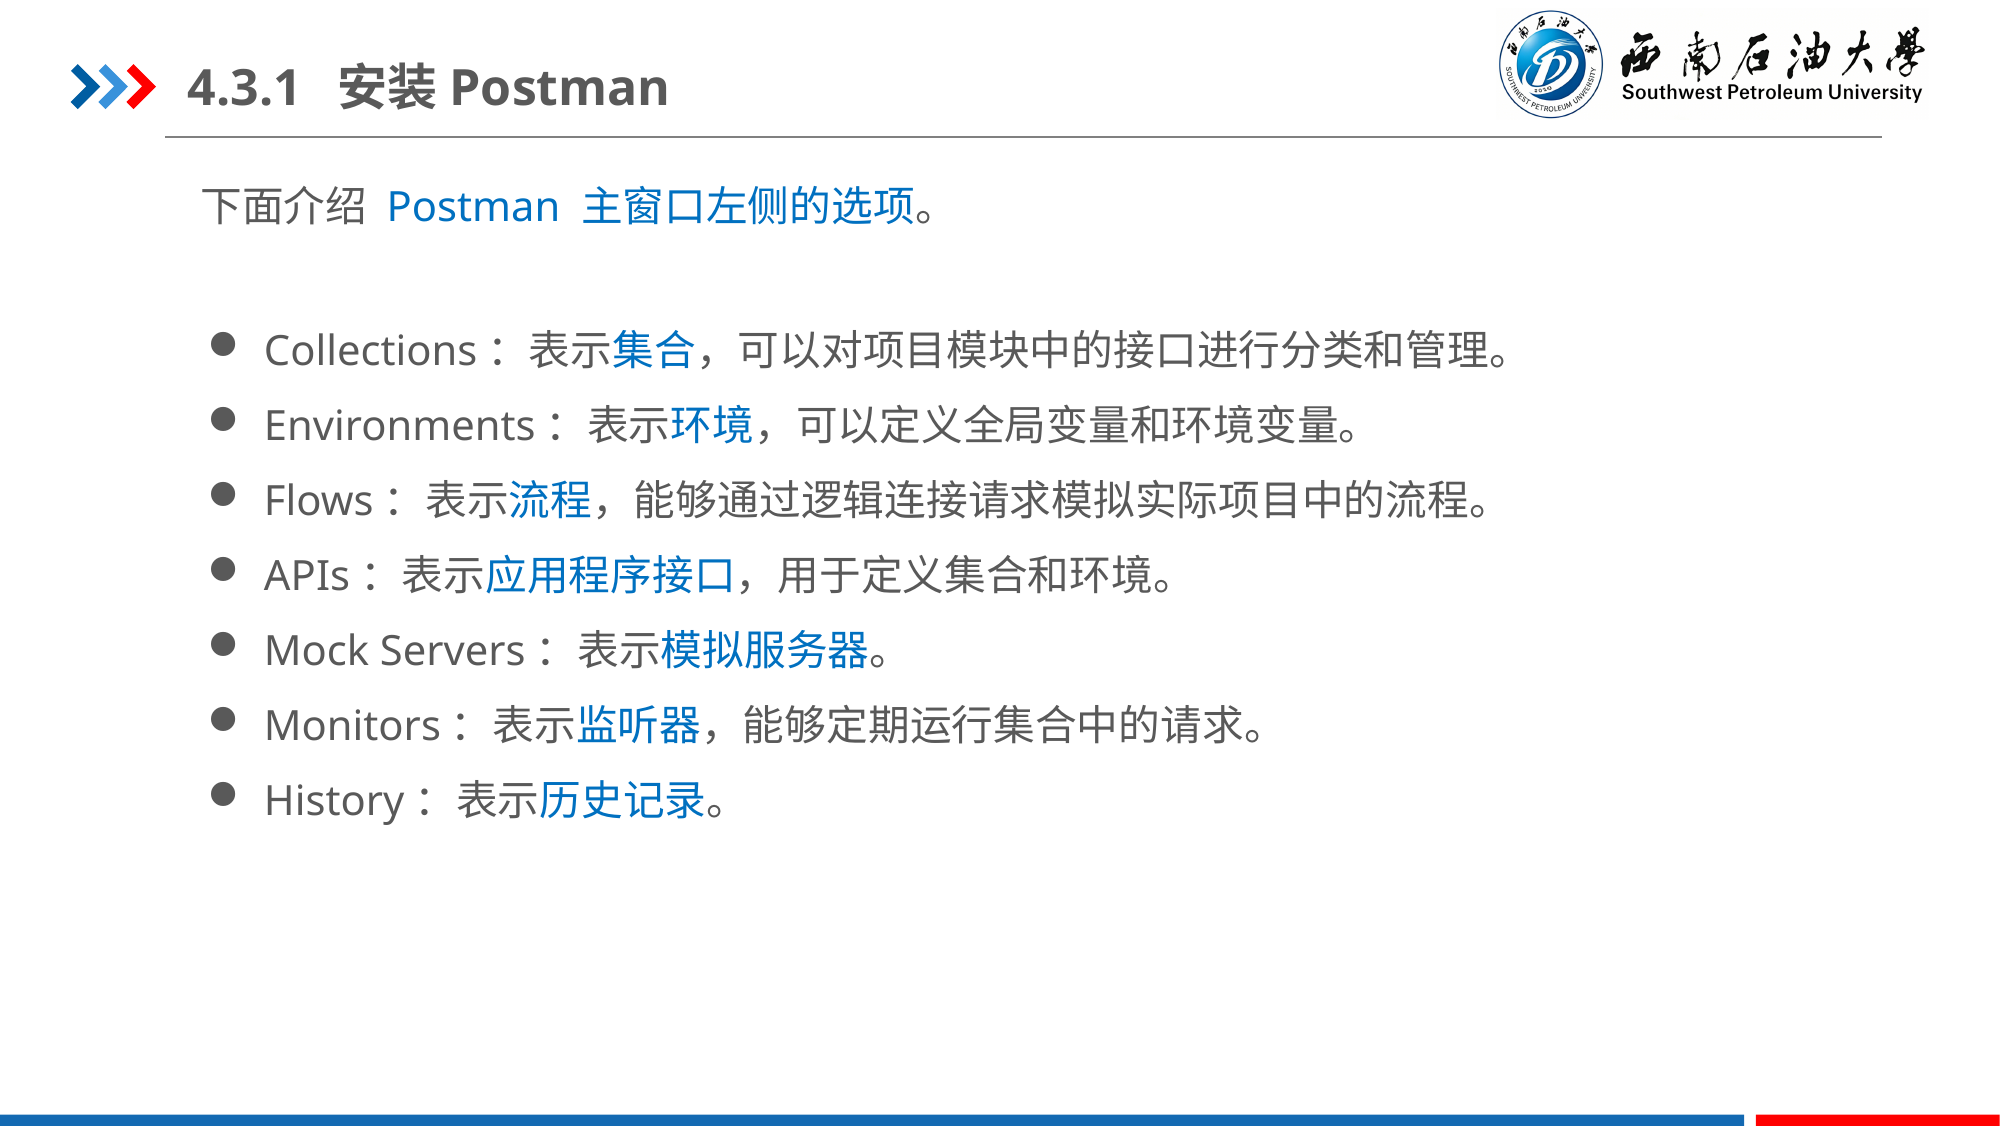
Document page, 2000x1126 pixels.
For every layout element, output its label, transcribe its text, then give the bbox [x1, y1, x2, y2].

picture [1496, 8, 1929, 120]
text_box 4.3.1 安装Postman [187, 43, 827, 127]
text_box Collections：表示集合，可以对项目模块中的接口进行分类和管理。 Environments：表示环境，可以定义全局变量和环境变量。 Flows：表示流程，能够通过逻辑连接请求模拟实际项目中的流程。 APIs：表示应用程序接口，用于定义集合和环境。 Mock Servers：表示模拟服务器。 Monitors：表示监听器，能够定期运行集合中的请求。 History：表示历史记录。 [187, 289, 1641, 835]
text_box 下面介绍 Postman 主窗口左侧的选项。 [90, 172, 1090, 238]
